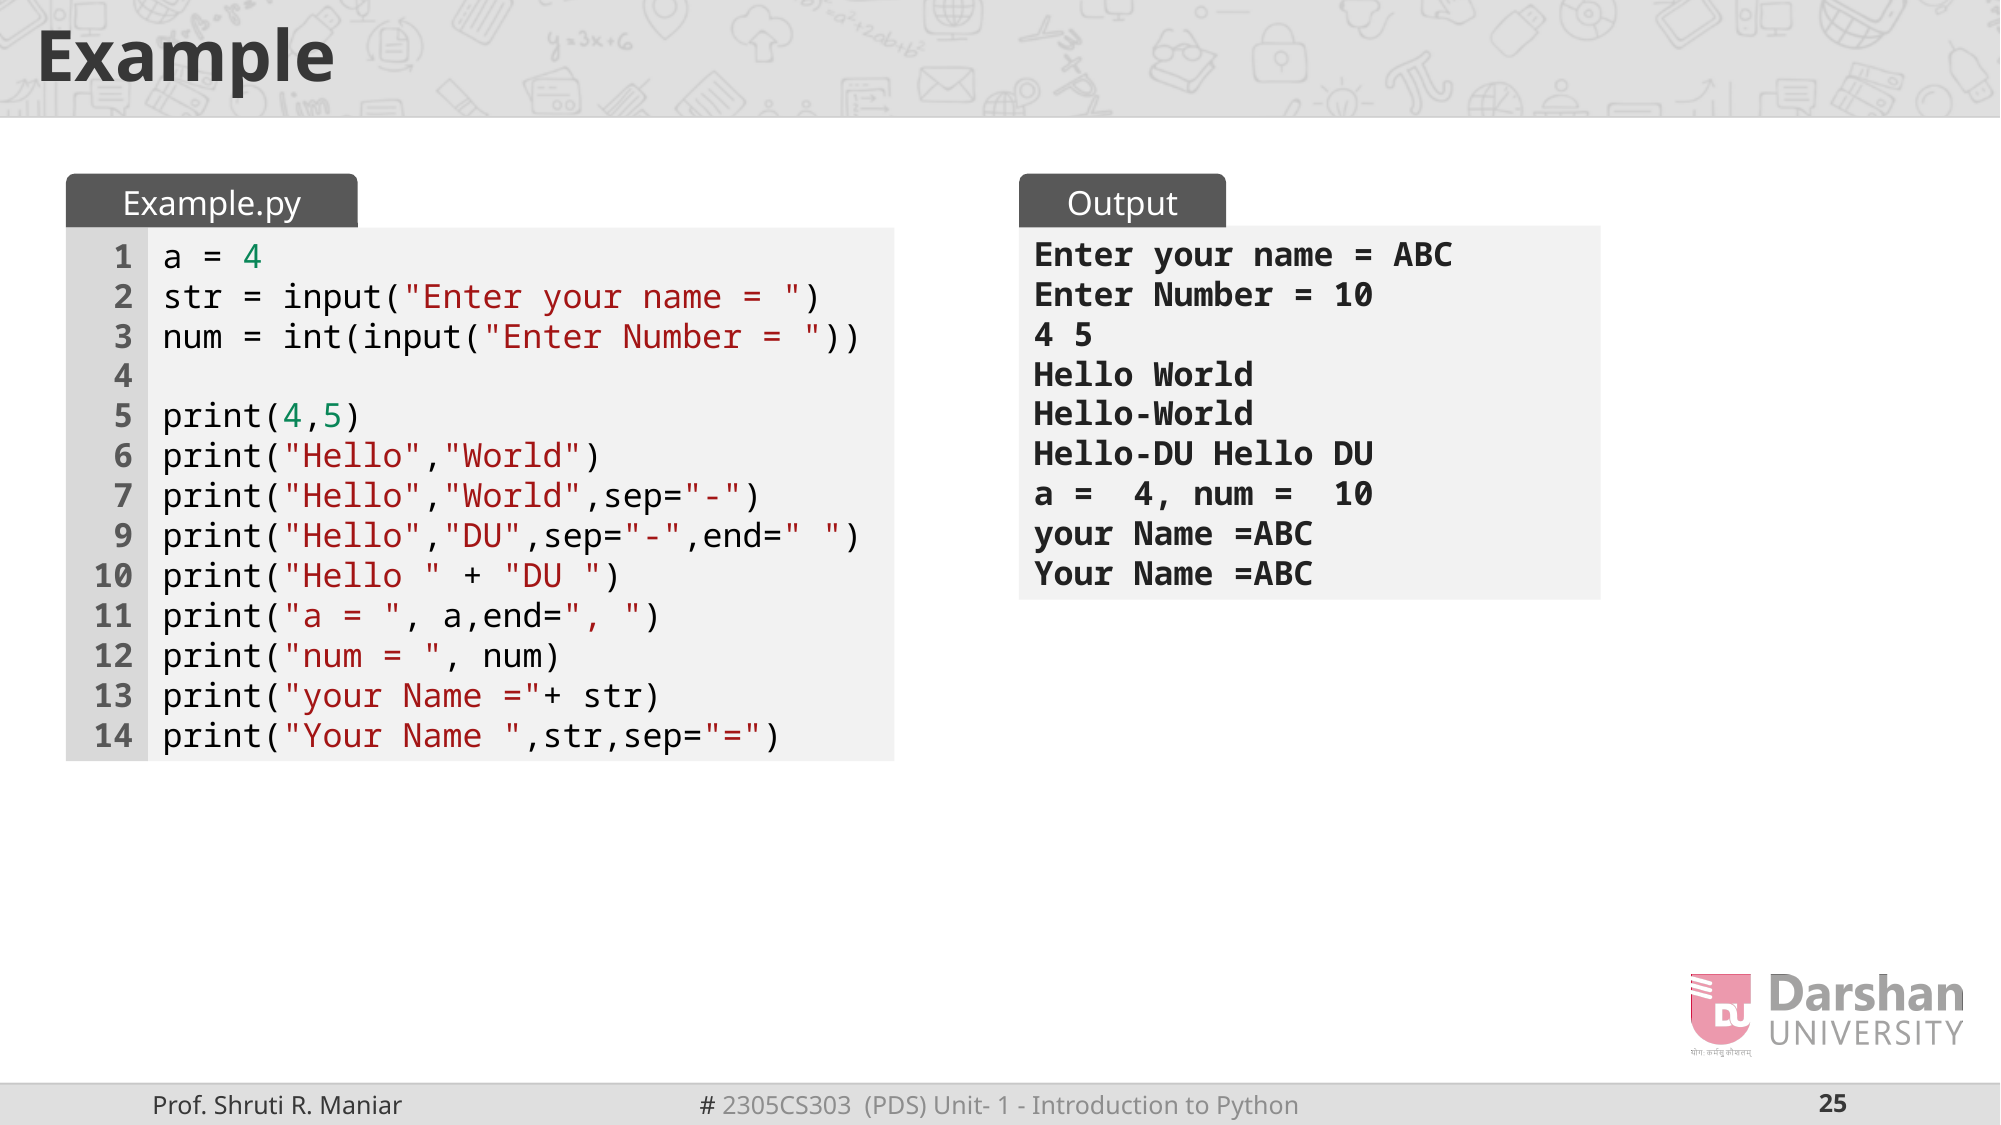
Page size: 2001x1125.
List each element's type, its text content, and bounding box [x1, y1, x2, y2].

text_box a = 4 str = input("Enter your name = ") num = int(input("Enter Number = ")) print(4,5) print("Hello","World") print("Hello","World",sep="-") print("Hello","DU",sep="-",end=" ") print("Hello " + "DU ") print("a = ", a,end=", ") print("num = ", num) print("your Name ="+ str) print("Your Name ",str,sep="=") [148, 227, 895, 762]
text_box Example.py [64, 172, 359, 229]
text_box 1 2 3 4 5 6 7 9 10 11 12 13 14 [65, 229, 148, 762]
text_box Syntax [1691, 974, 1963, 1057]
text_box Output [1018, 172, 1228, 229]
title Example [0, 0, 2000, 117]
text_box Enter your name = ABC Enter Number = 10 4 5 Hello World Hello-World Hello-DU Hello DU a = 4, num = 10 your Name =ABC Your Name =ABC [1018, 225, 1601, 600]
